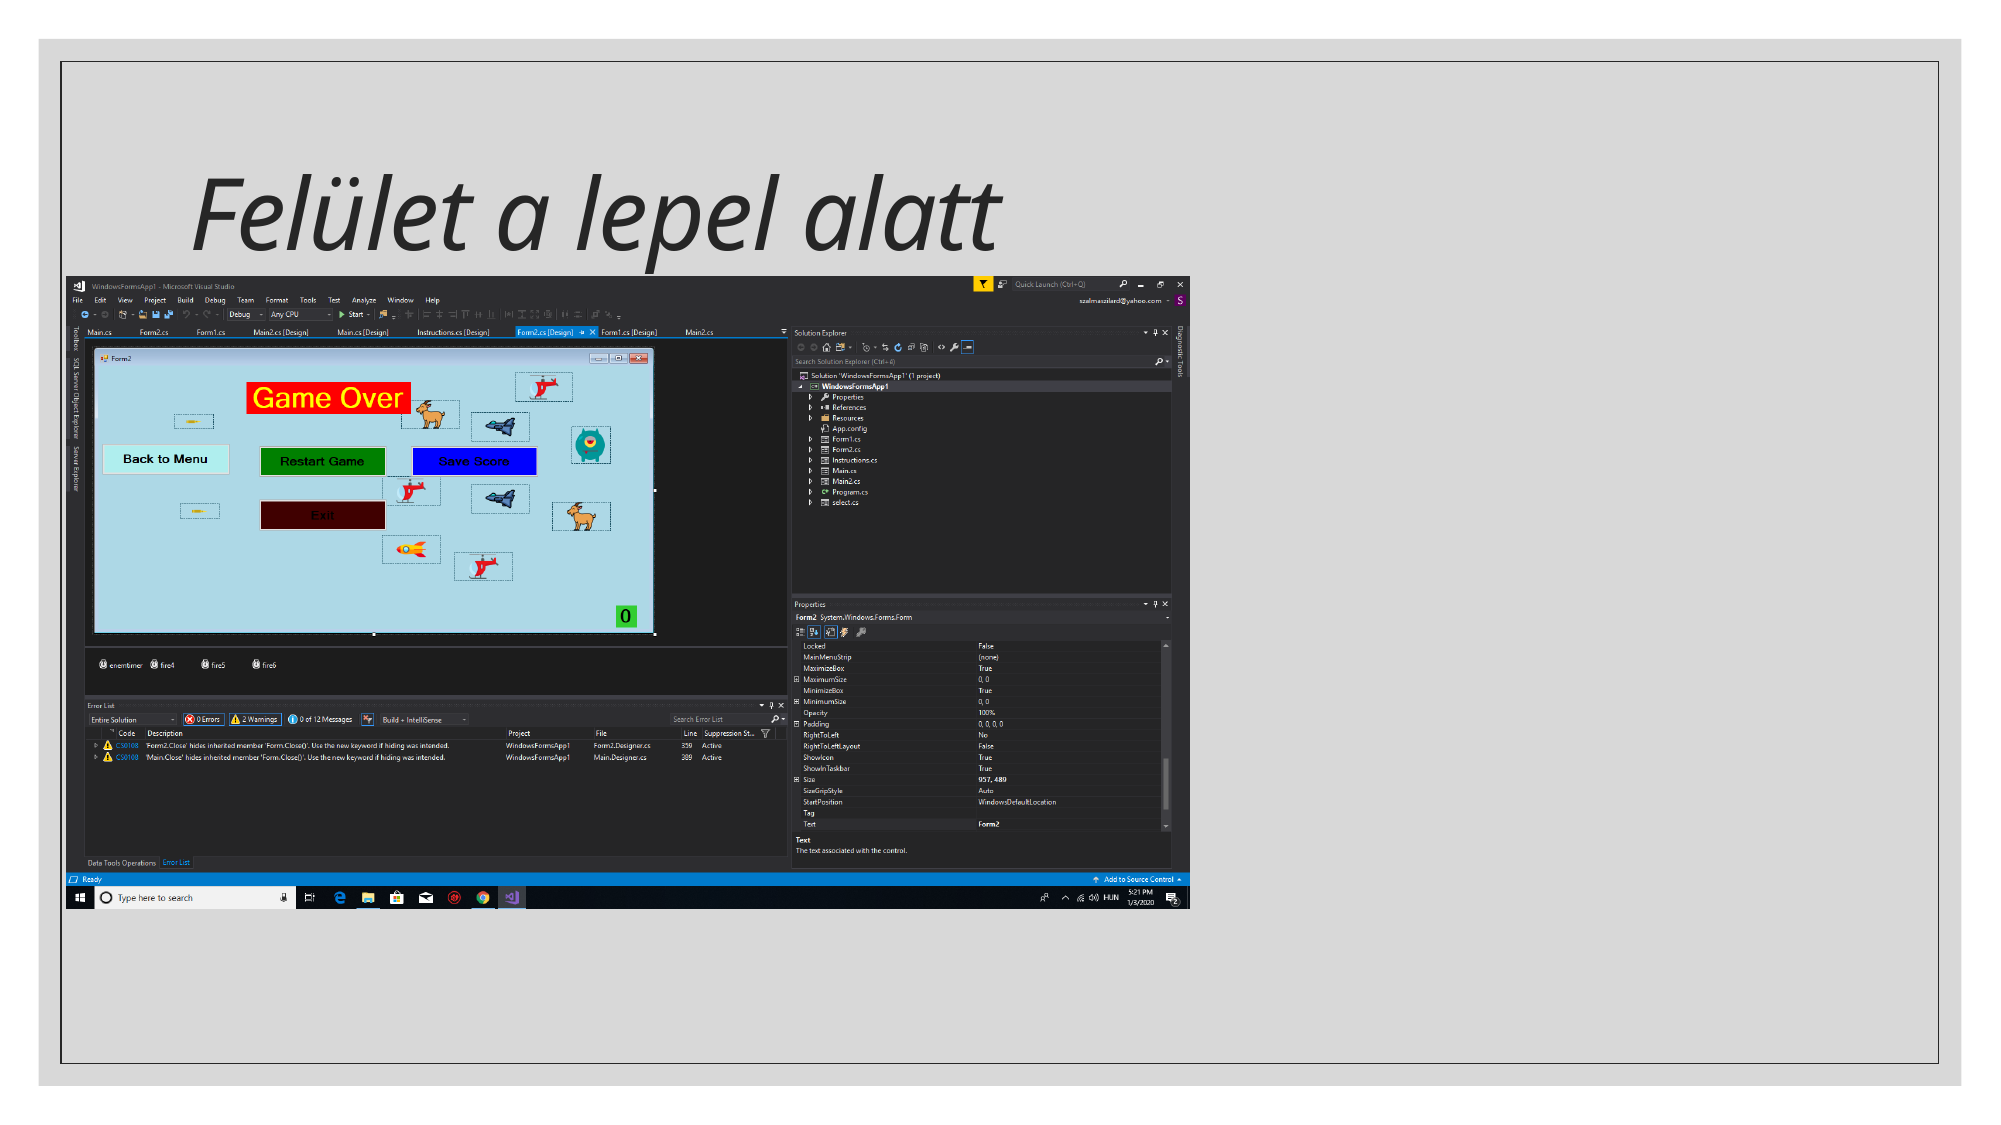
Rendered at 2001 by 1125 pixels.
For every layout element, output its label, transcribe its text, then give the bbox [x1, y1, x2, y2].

title Felület a lepel alatt [174, 105, 1825, 331]
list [66, 276, 1190, 909]
